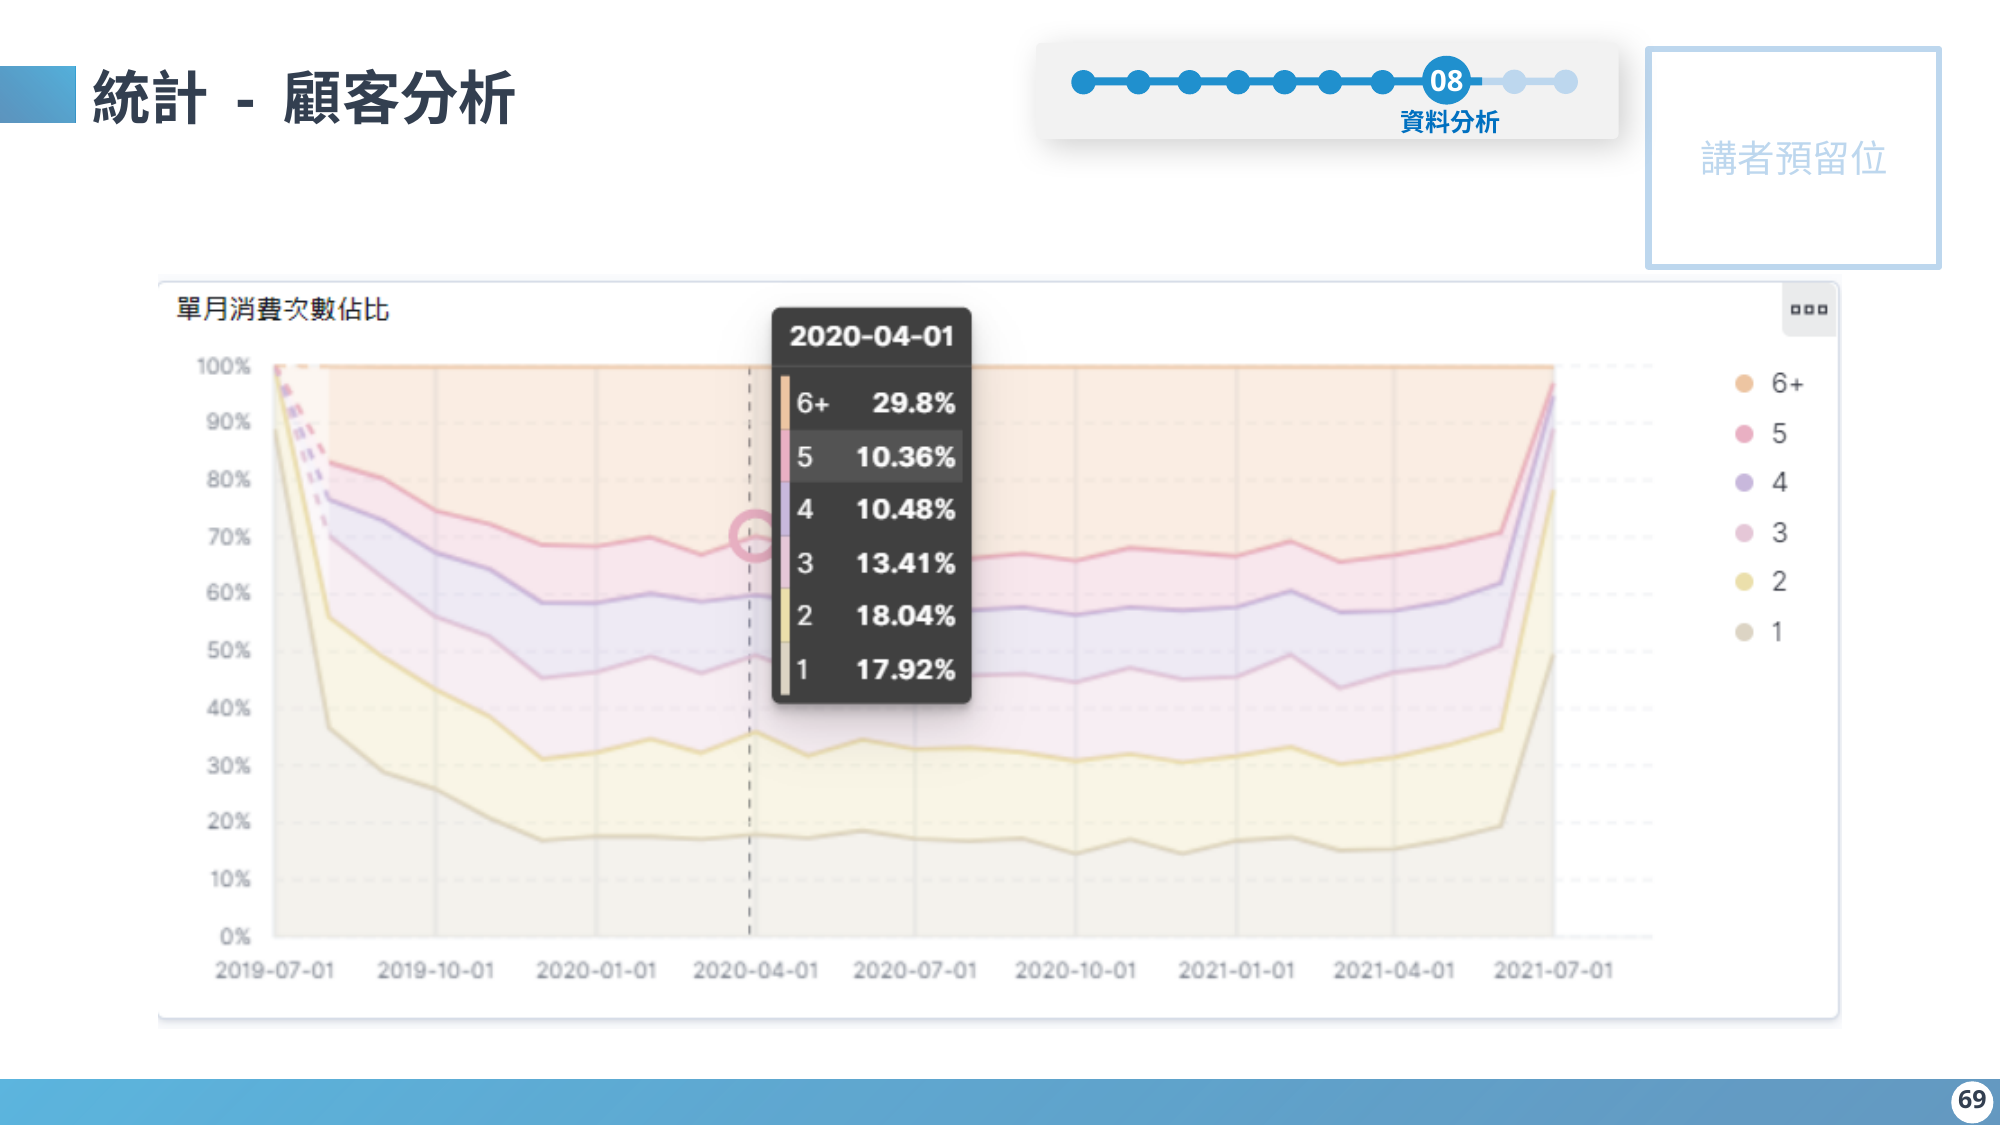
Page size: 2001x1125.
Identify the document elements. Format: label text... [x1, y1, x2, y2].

text_box 統計 - 顧客分析 [77, 53, 957, 139]
picture [157, 274, 1843, 1029]
slide_number 69 [1551, 1070, 2000, 1125]
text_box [1035, 42, 1619, 156]
